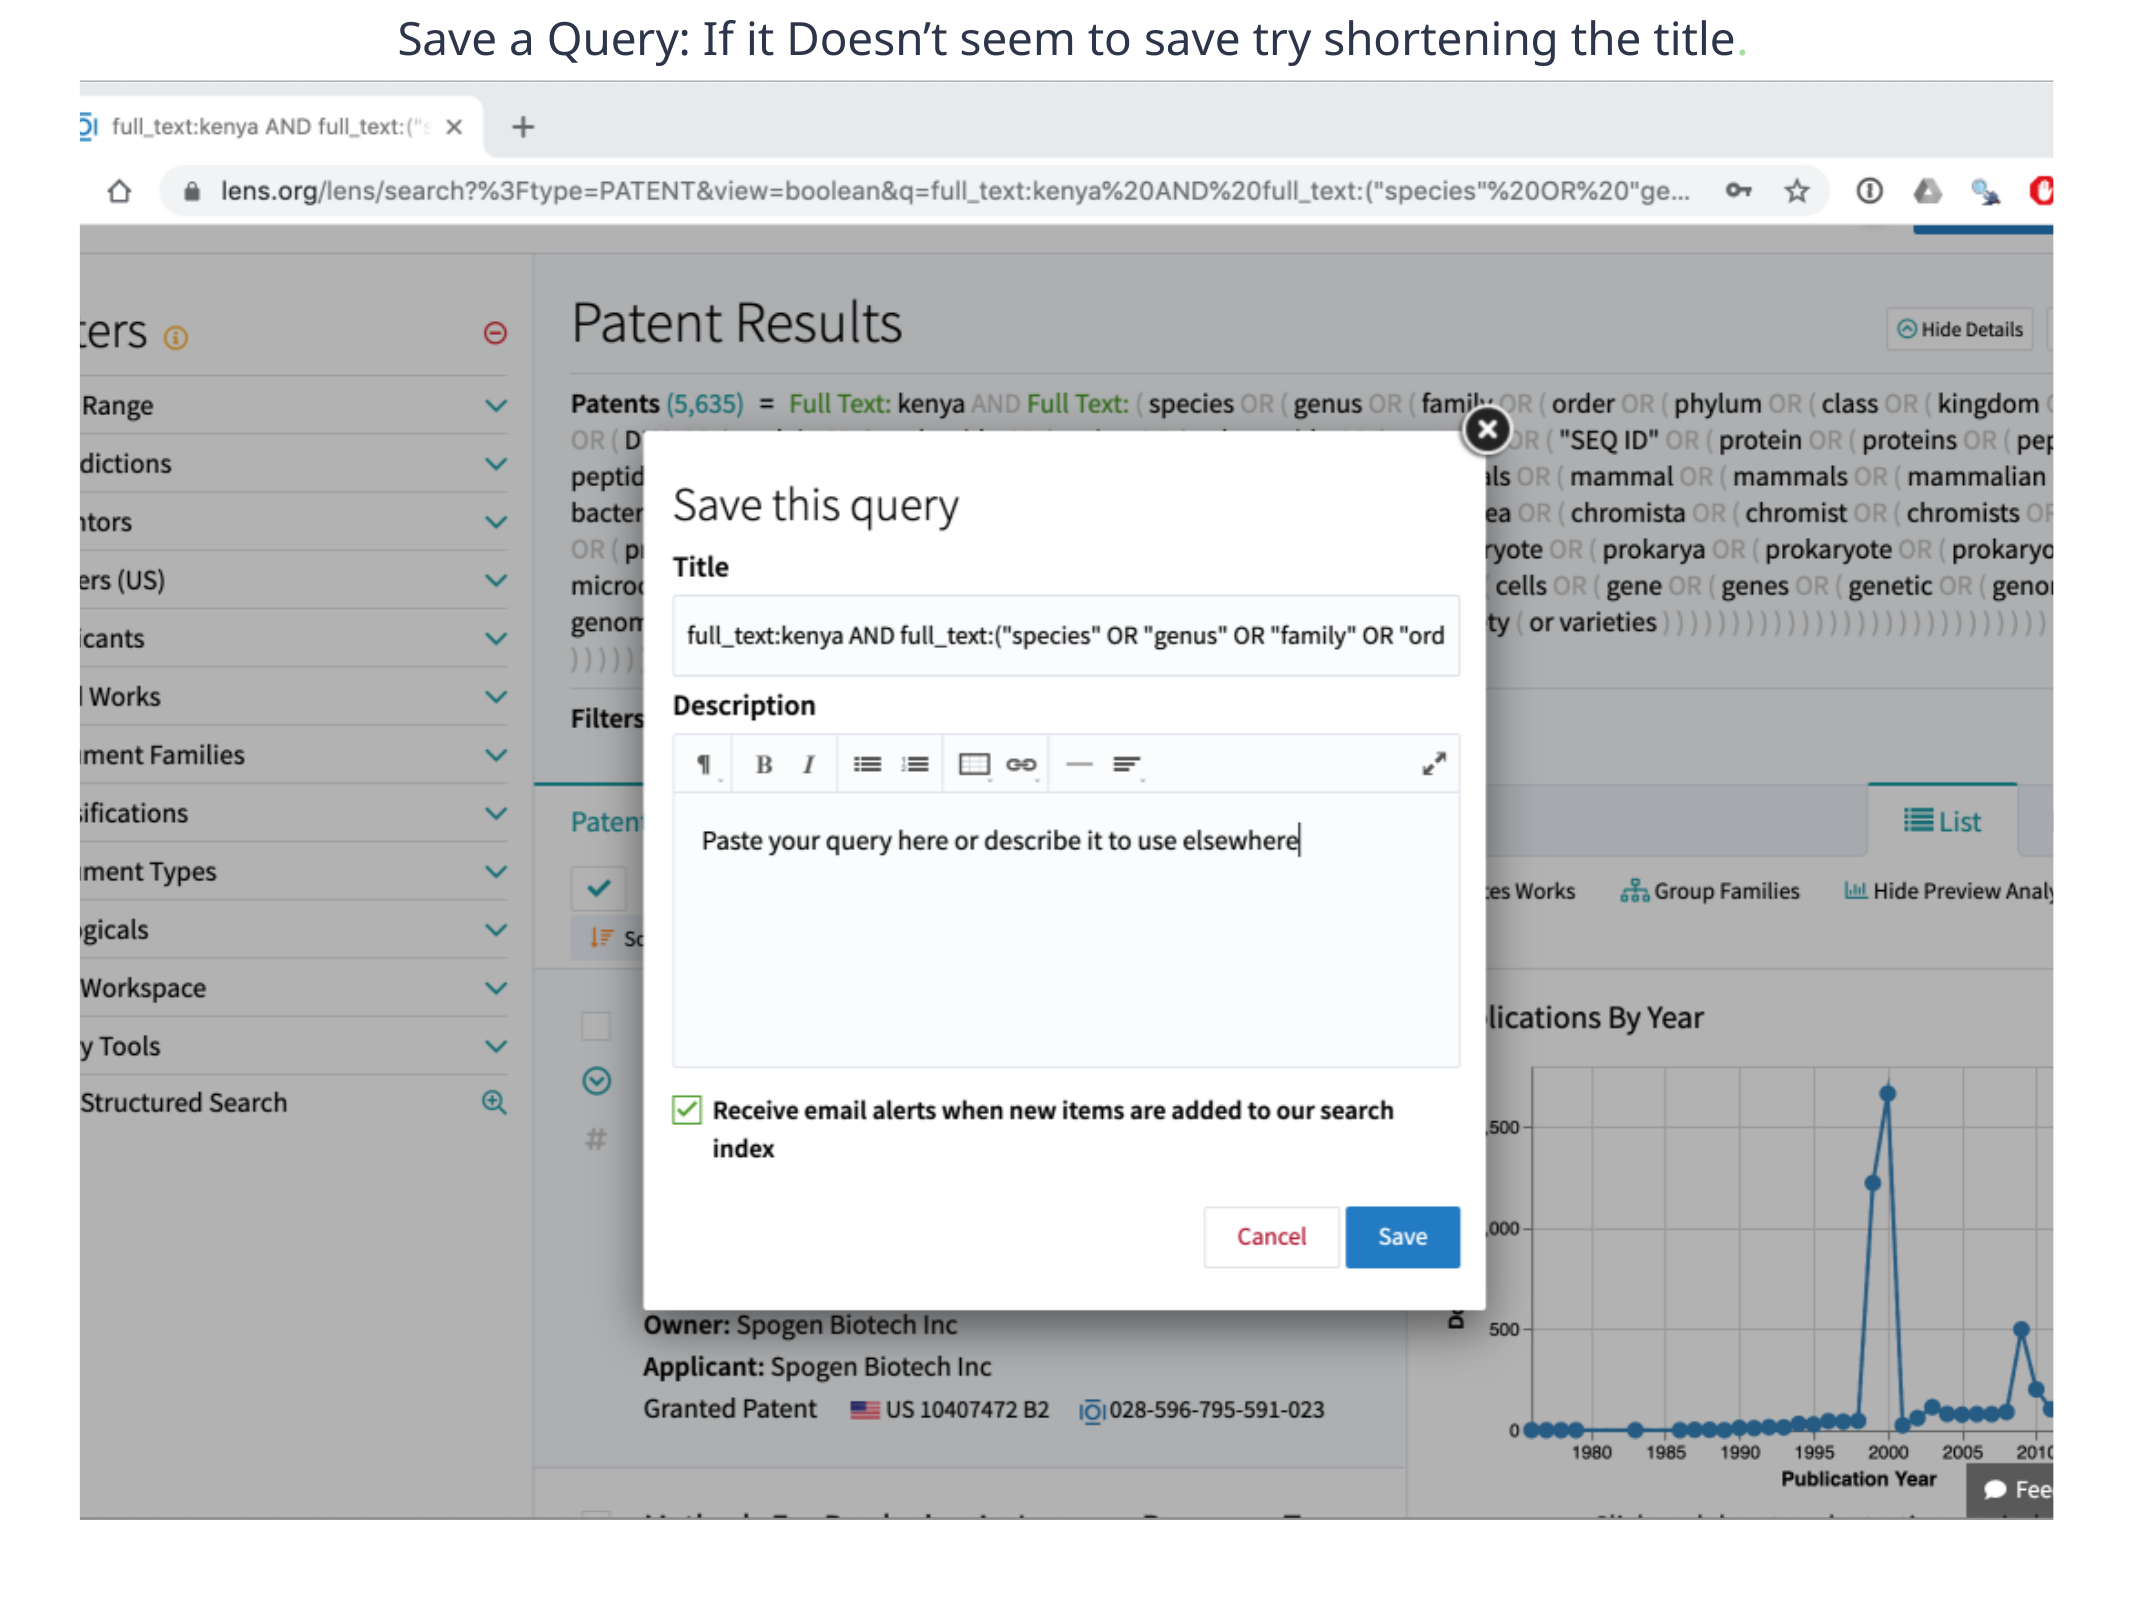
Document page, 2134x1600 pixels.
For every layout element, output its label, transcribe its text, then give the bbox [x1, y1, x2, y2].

text_box Save a Query: If it Doesn’t seem to save try shortening the title. [393, 5, 1754, 70]
picture [79, 80, 2054, 1520]
